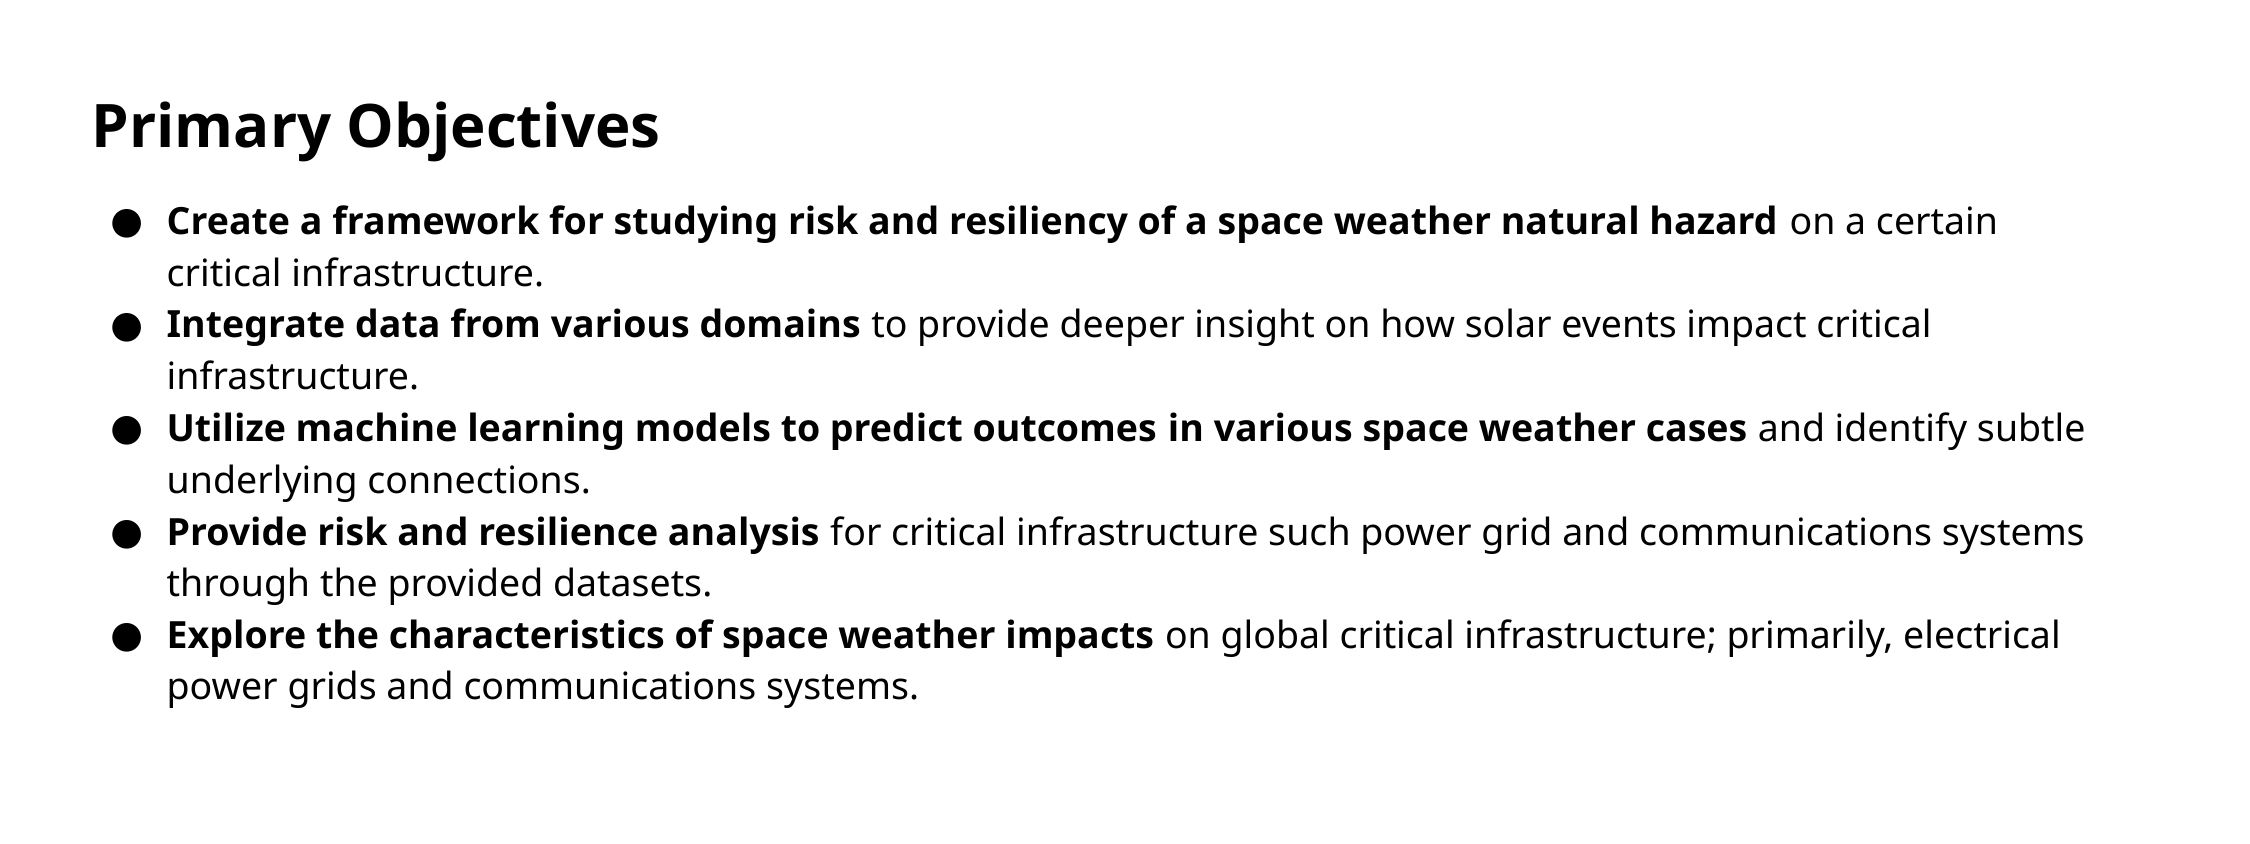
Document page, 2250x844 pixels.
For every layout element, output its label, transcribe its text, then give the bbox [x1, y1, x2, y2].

list Create a framework for studying risk and resiliency of a space weather natural hazard on a certain critical infrastructure. Integrate data from various domains to provide deeper insight on how solar events impact critical infrastructure. Utilize machine learning models to predict outcomes in various space weather cases and identify subtle underlying connections. Provide risk and resilience analysis for critical infrastructure such power grid and communications systems through the provided datasets. Explore the characteristics of space weather impacts on global critical infrastructure; primarily, electrical power grids and communications systems. [76, 175, 2113, 736]
title Primary Objectives [76, 72, 2174, 176]
